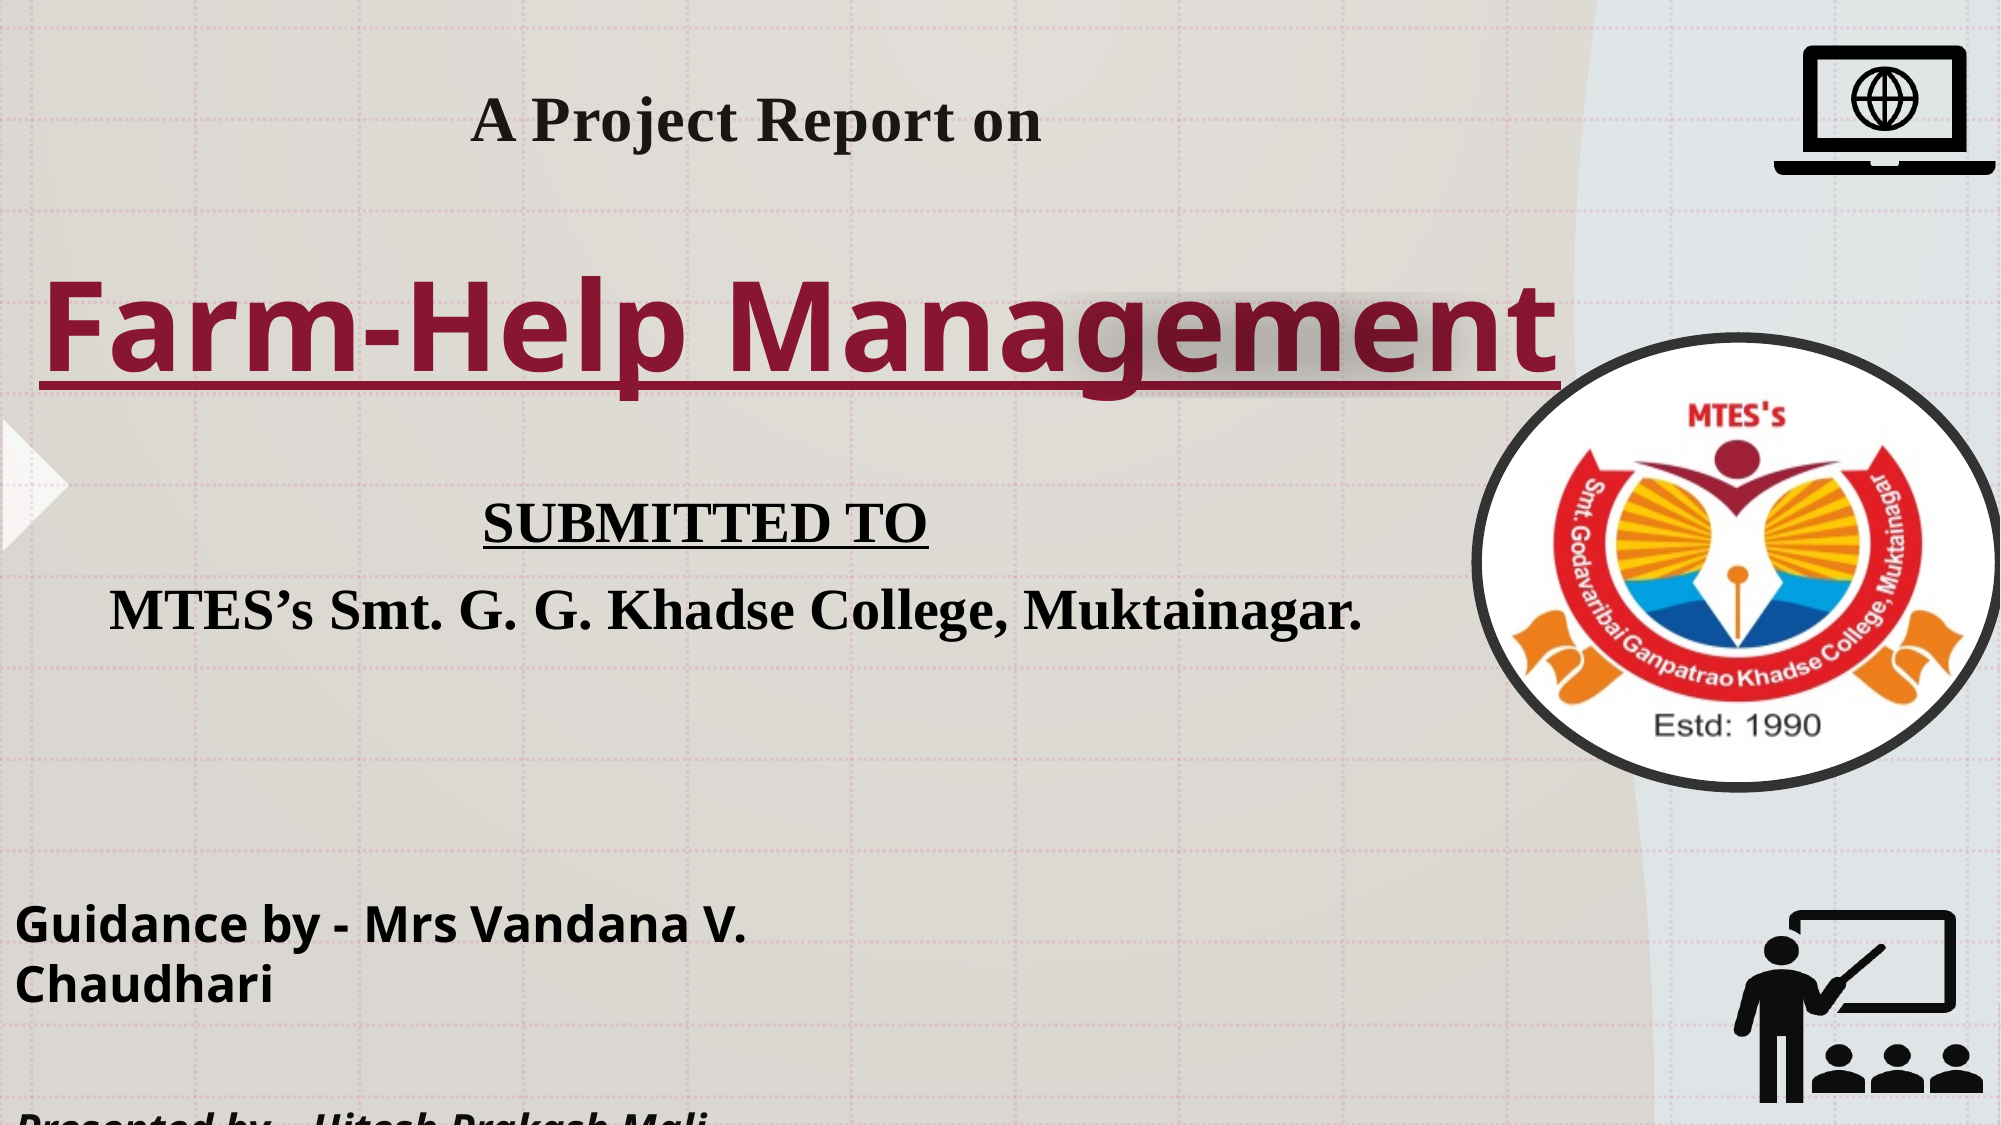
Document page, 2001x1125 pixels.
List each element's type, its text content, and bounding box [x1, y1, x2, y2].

picture [1717, 884, 2000, 1125]
text_box Farm-Help Management [0, 239, 1731, 405]
text_box A Project Report on [455, 0, 1448, 208]
picture [1476, 337, 2000, 788]
text_box Guidance by - Mrs Vandana V. Chaudhari Presented by – Hitesh Prakash Mali [0, 885, 1000, 1125]
text_box SUBMITTED TO MTES’s Smt. G. G. Khadse College, Muktainagar. [0, 474, 1476, 649]
picture [1769, 0, 2000, 221]
